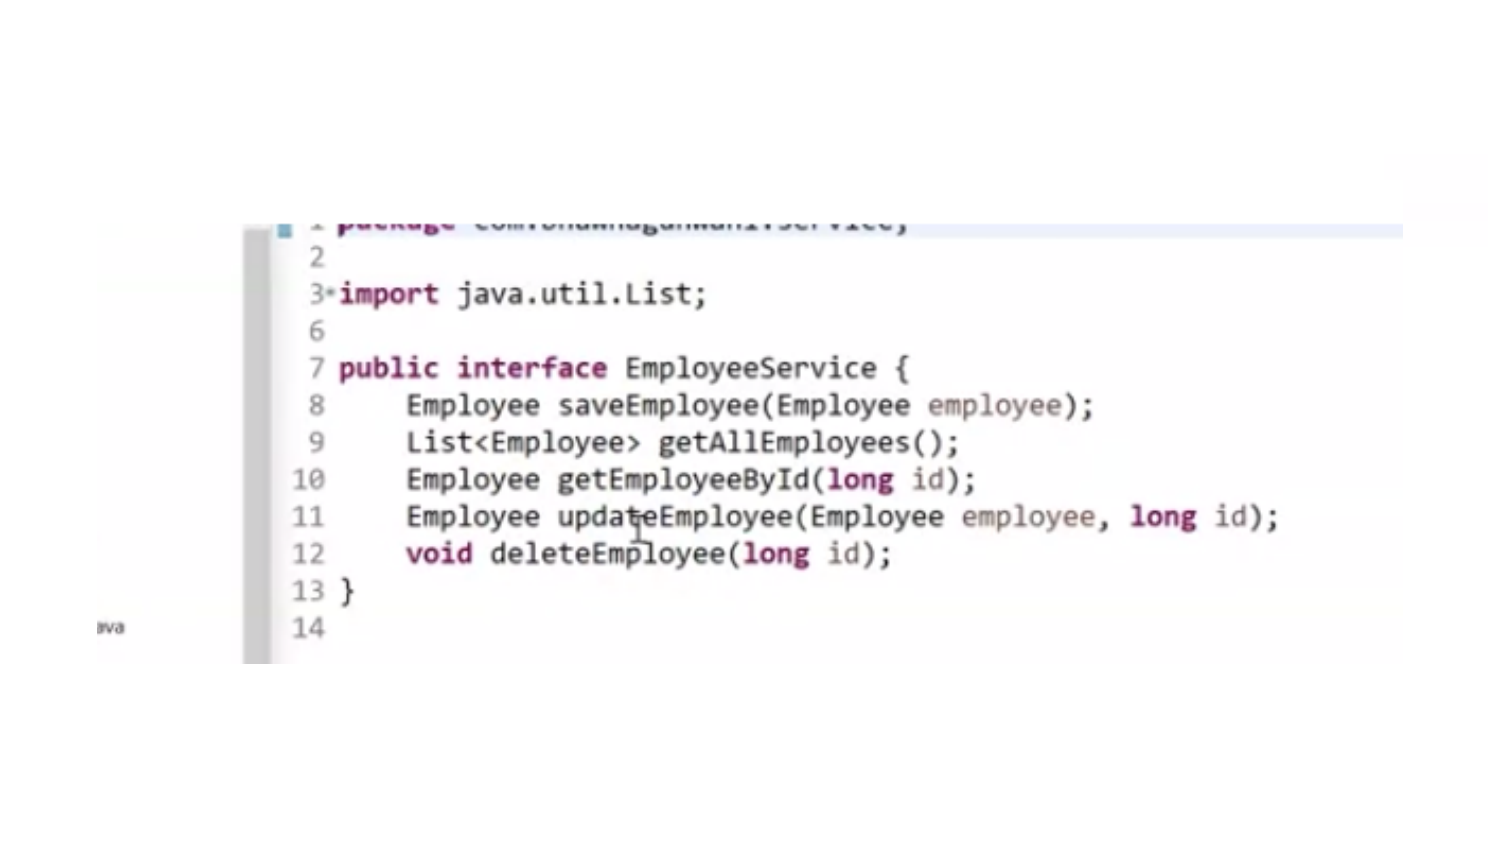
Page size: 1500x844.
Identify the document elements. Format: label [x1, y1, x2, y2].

picture [96, 154, 1488, 664]
